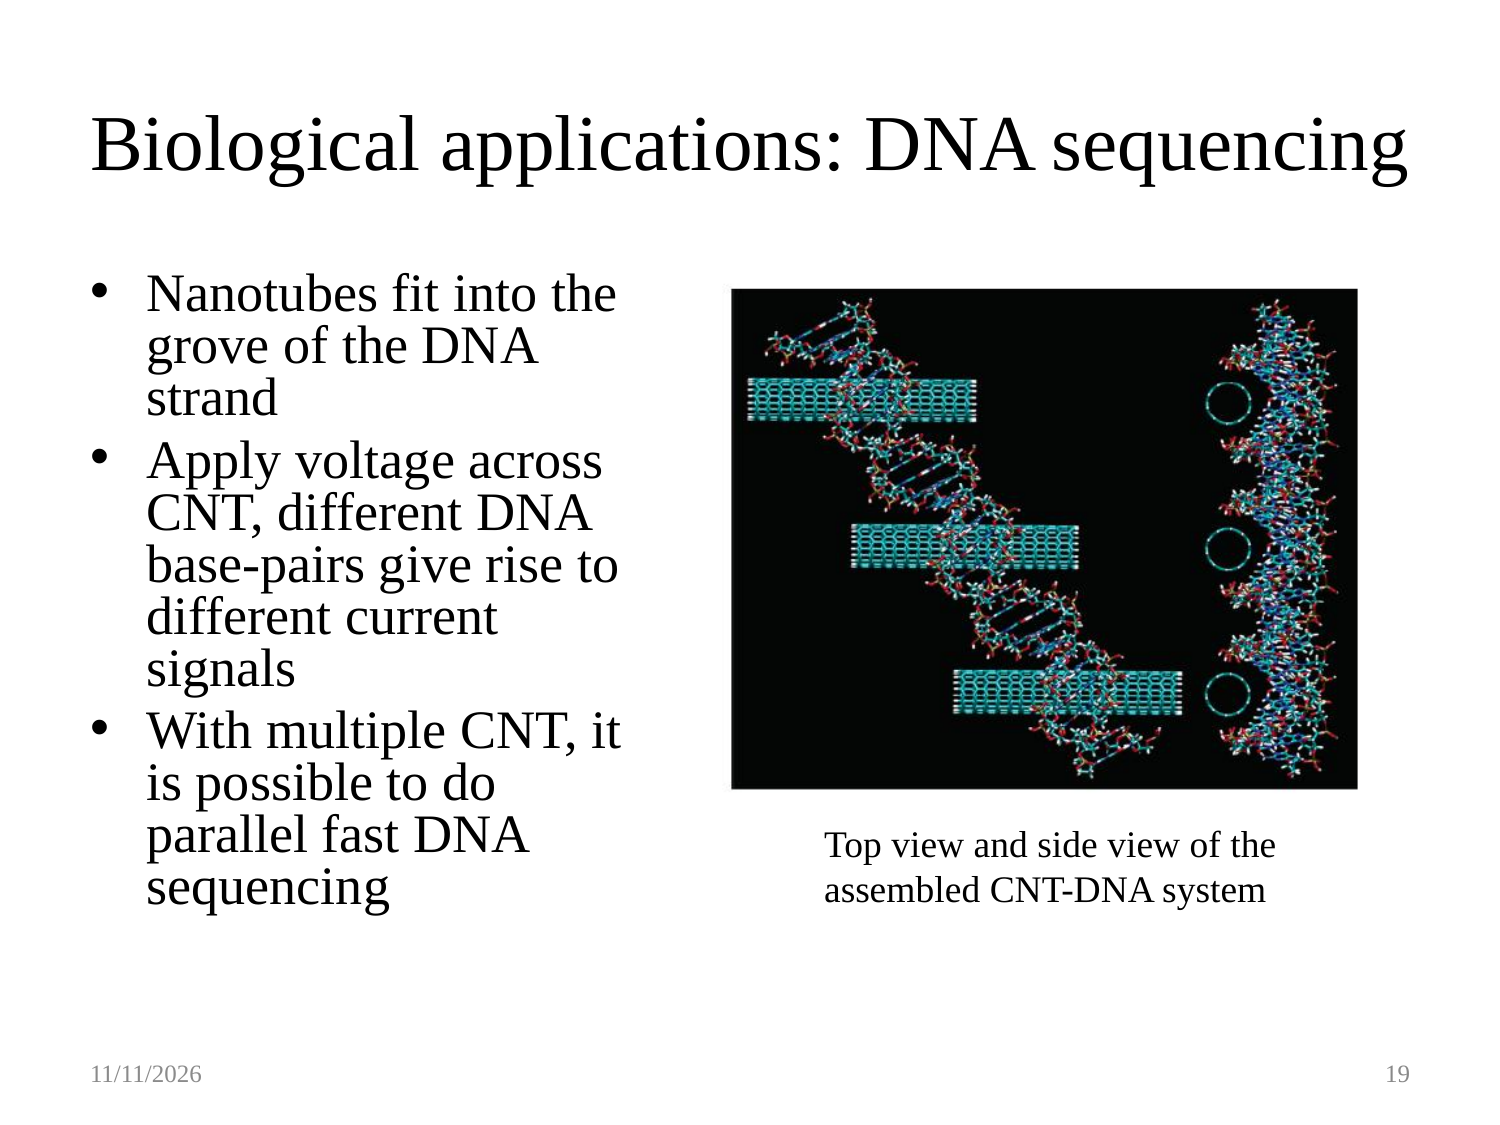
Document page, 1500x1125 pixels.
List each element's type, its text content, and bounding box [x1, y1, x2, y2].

slide_number 19 [1074, 1042, 1425, 1103]
text_box Top view and side view of the assembled CNT-DNA system [799, 816, 1292, 918]
title Biological applications: DNA sequencing [75, 45, 1425, 233]
list Nanotubes fit into the grove of the DNA strand Apply voltage across CNT, different DNA base-pairs give rise to different current signals With multiple CNT, it is possible to do parallel fast DNA sequencing [75, 262, 650, 1007]
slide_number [75, 1042, 425, 1103]
picture [712, 274, 1376, 808]
